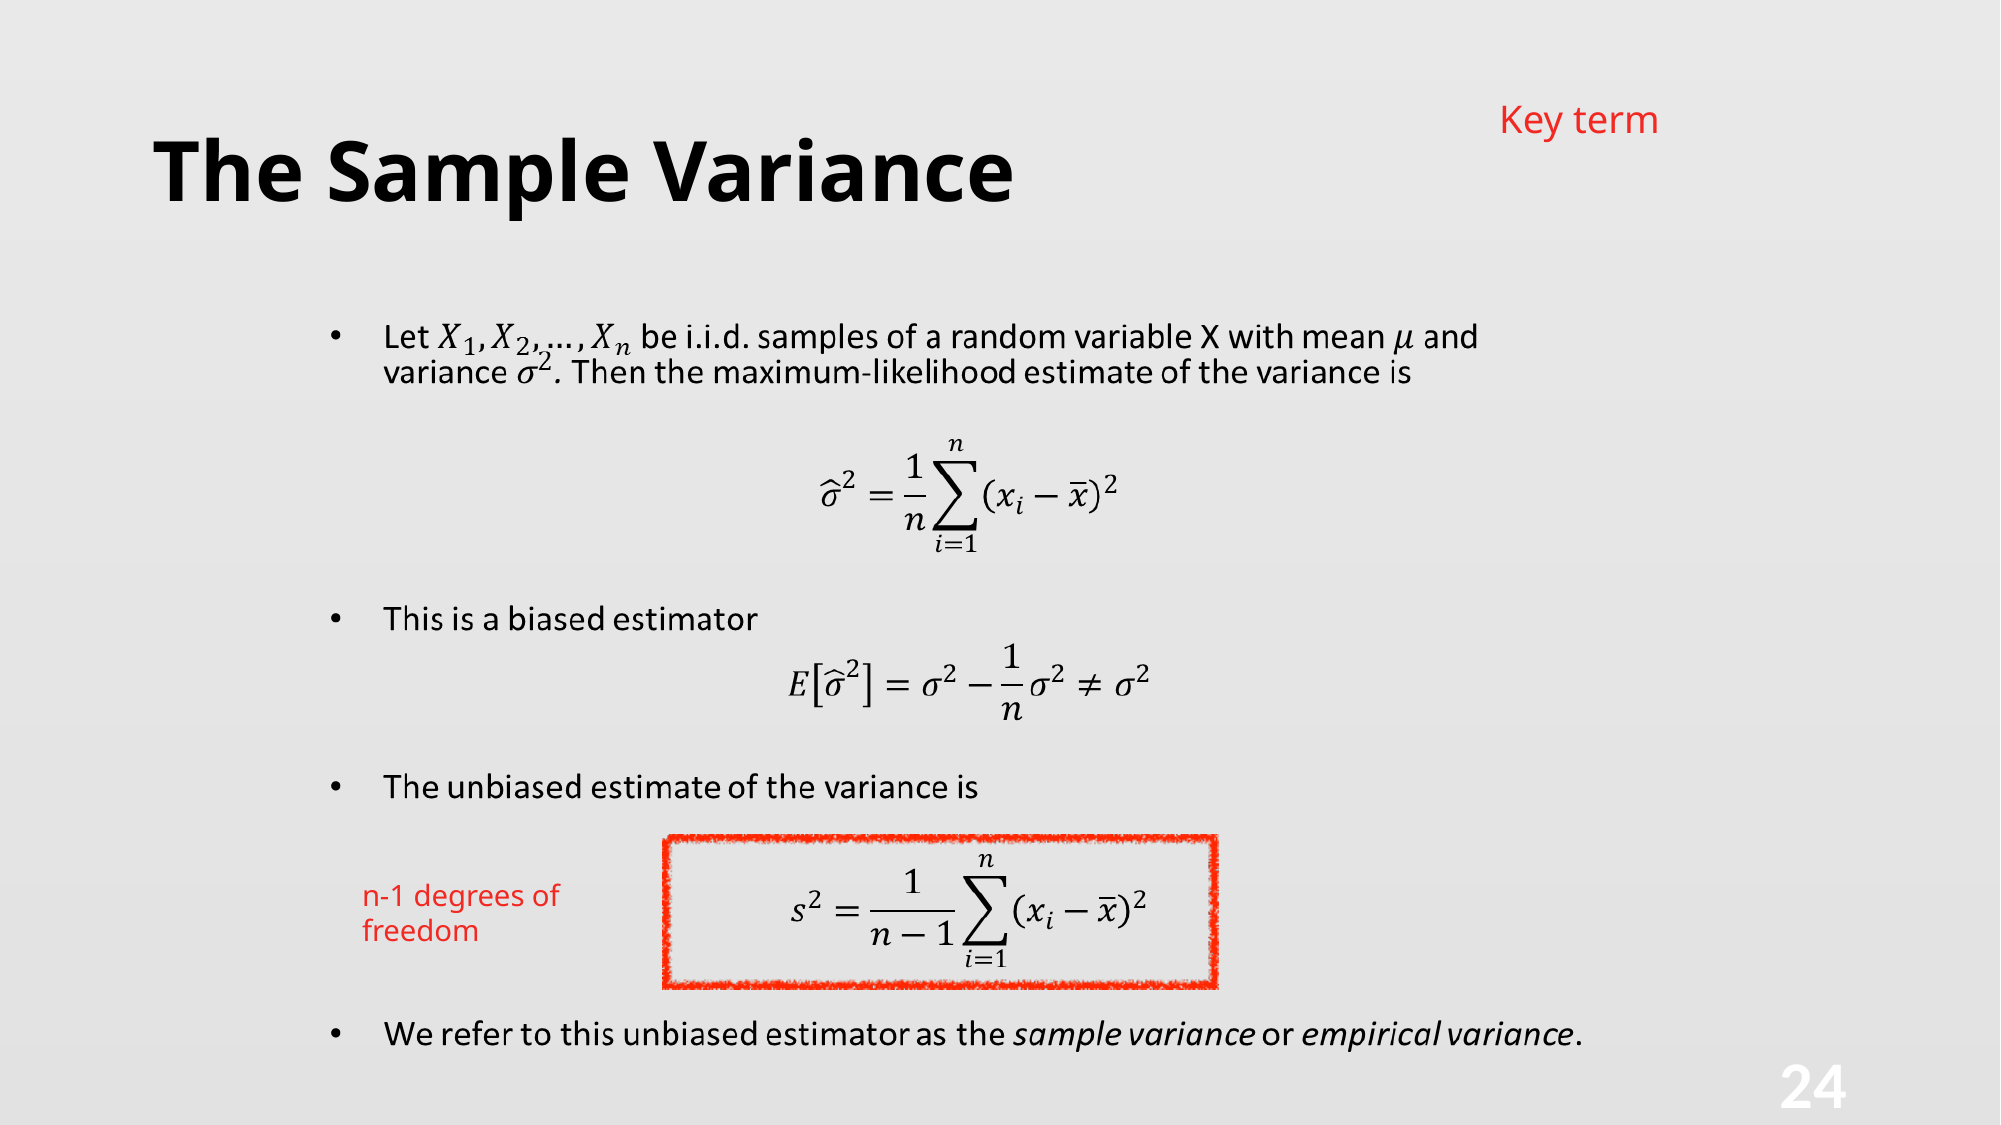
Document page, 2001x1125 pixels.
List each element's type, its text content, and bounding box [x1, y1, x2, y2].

text_box n-1 degrees of freedom [356, 871, 583, 953]
title The Sample Variance [137, 112, 1863, 237]
text_box Key term [1493, 89, 1705, 147]
list [308, 302, 1624, 1090]
picture [662, 834, 1219, 990]
slide_number 24 [1412, 1052, 1863, 1113]
